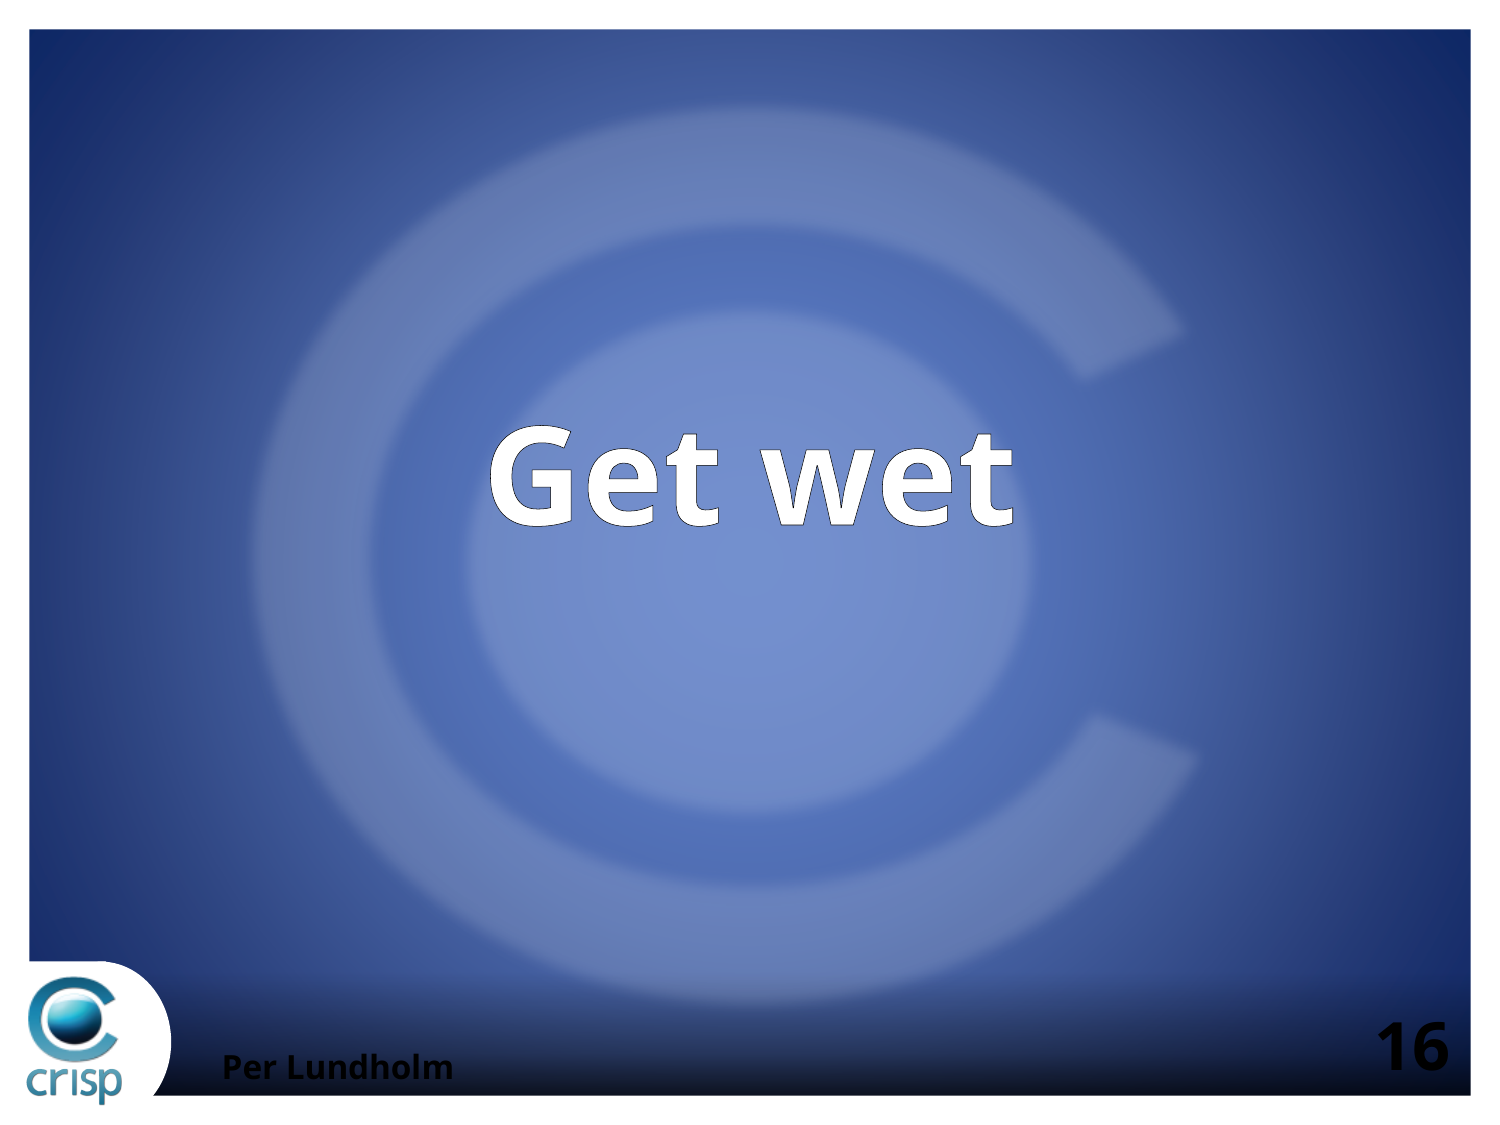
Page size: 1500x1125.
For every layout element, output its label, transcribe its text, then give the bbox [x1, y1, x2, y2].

title Get wet [112, 349, 1388, 591]
footer Per Lundholm [206, 1039, 1048, 1099]
picture [30, 30, 1470, 1095]
picture [26, 975, 124, 1111]
slide_number 16 [1116, 1041, 1467, 1102]
